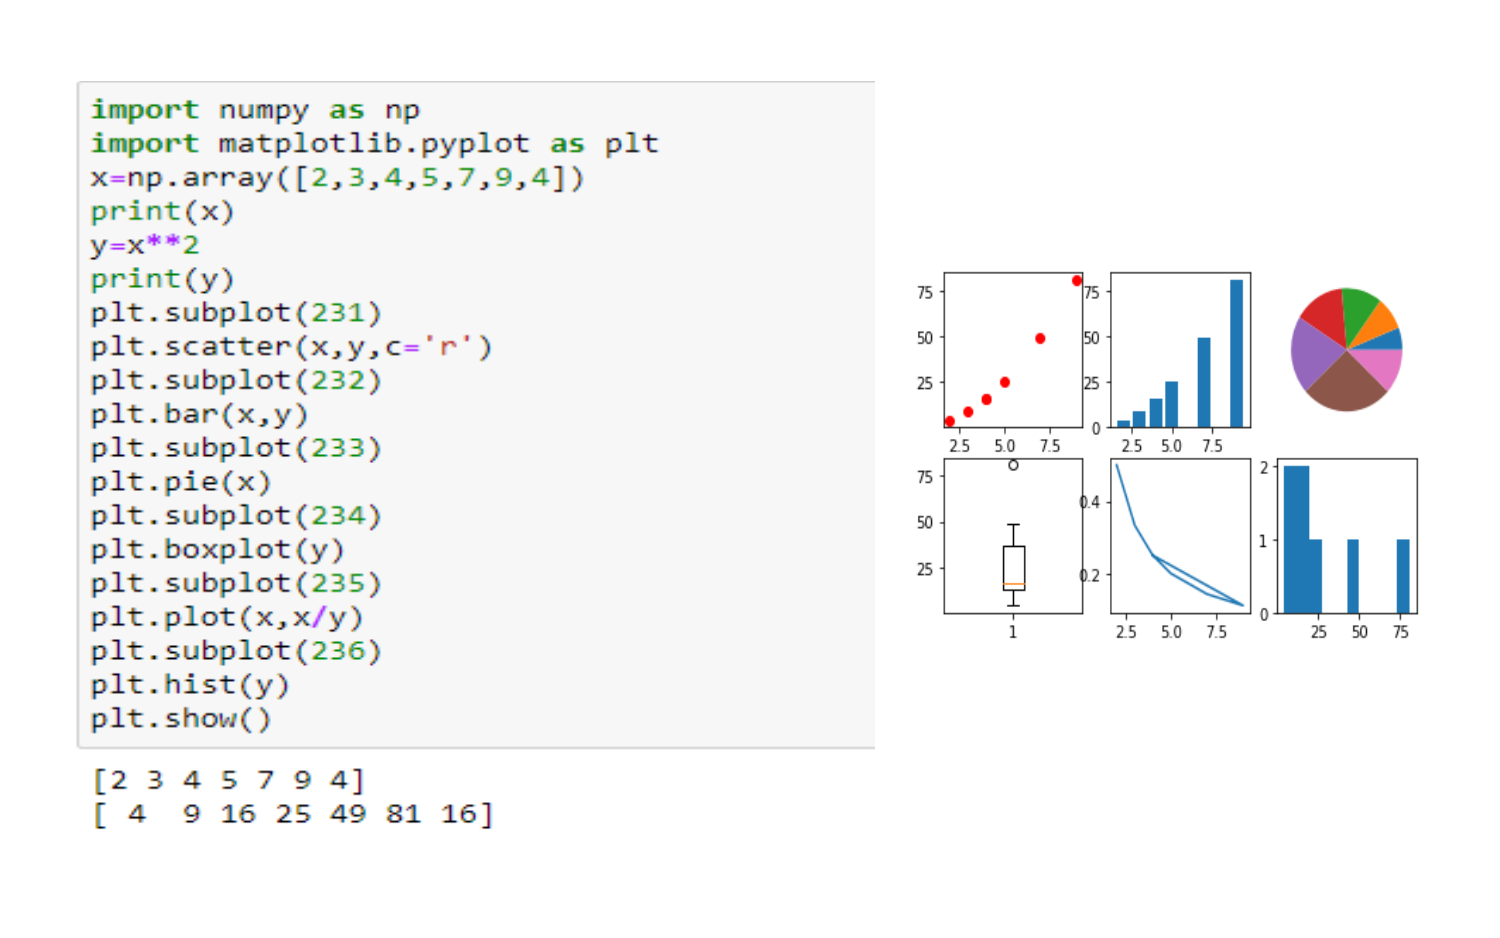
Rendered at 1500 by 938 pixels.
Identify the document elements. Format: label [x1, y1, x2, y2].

list [899, 252, 1462, 672]
picture [74, 81, 875, 843]
